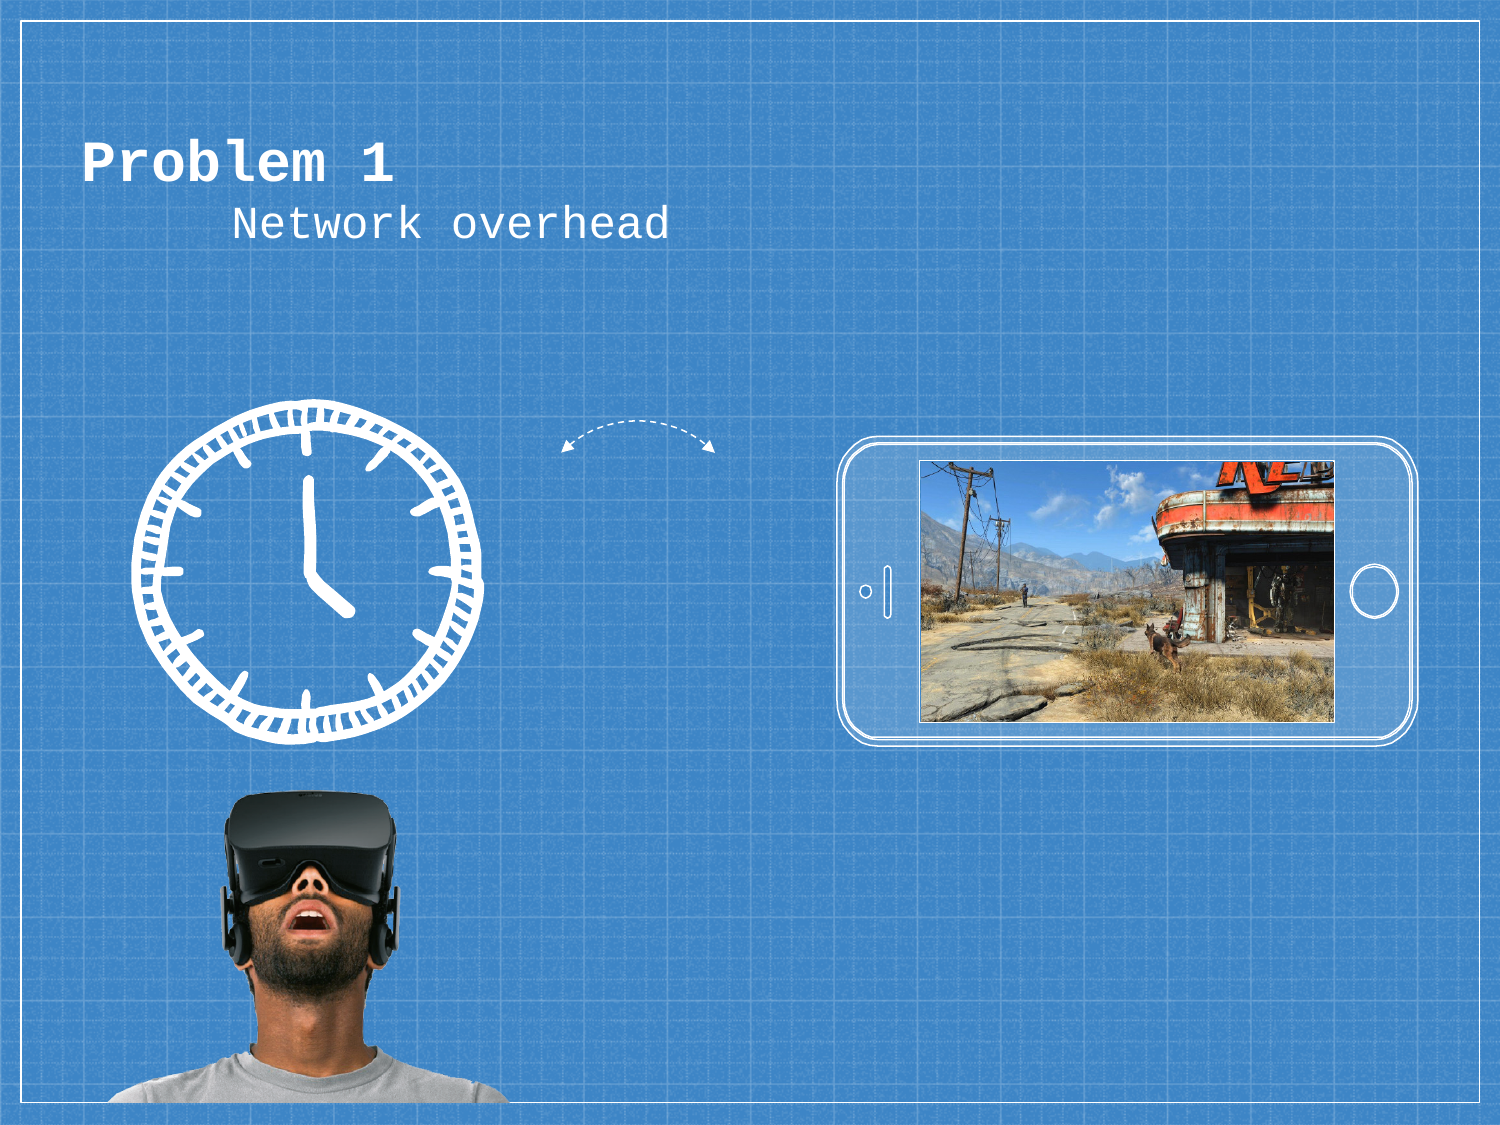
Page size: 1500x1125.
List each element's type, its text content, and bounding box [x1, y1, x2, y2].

picture [0, 0, 1500, 1125]
title Problem 1 Network overhead [66, 108, 1417, 199]
text_box [561, 420, 715, 530]
text_box [131, 399, 485, 745]
text_box [836, 436, 1418, 747]
